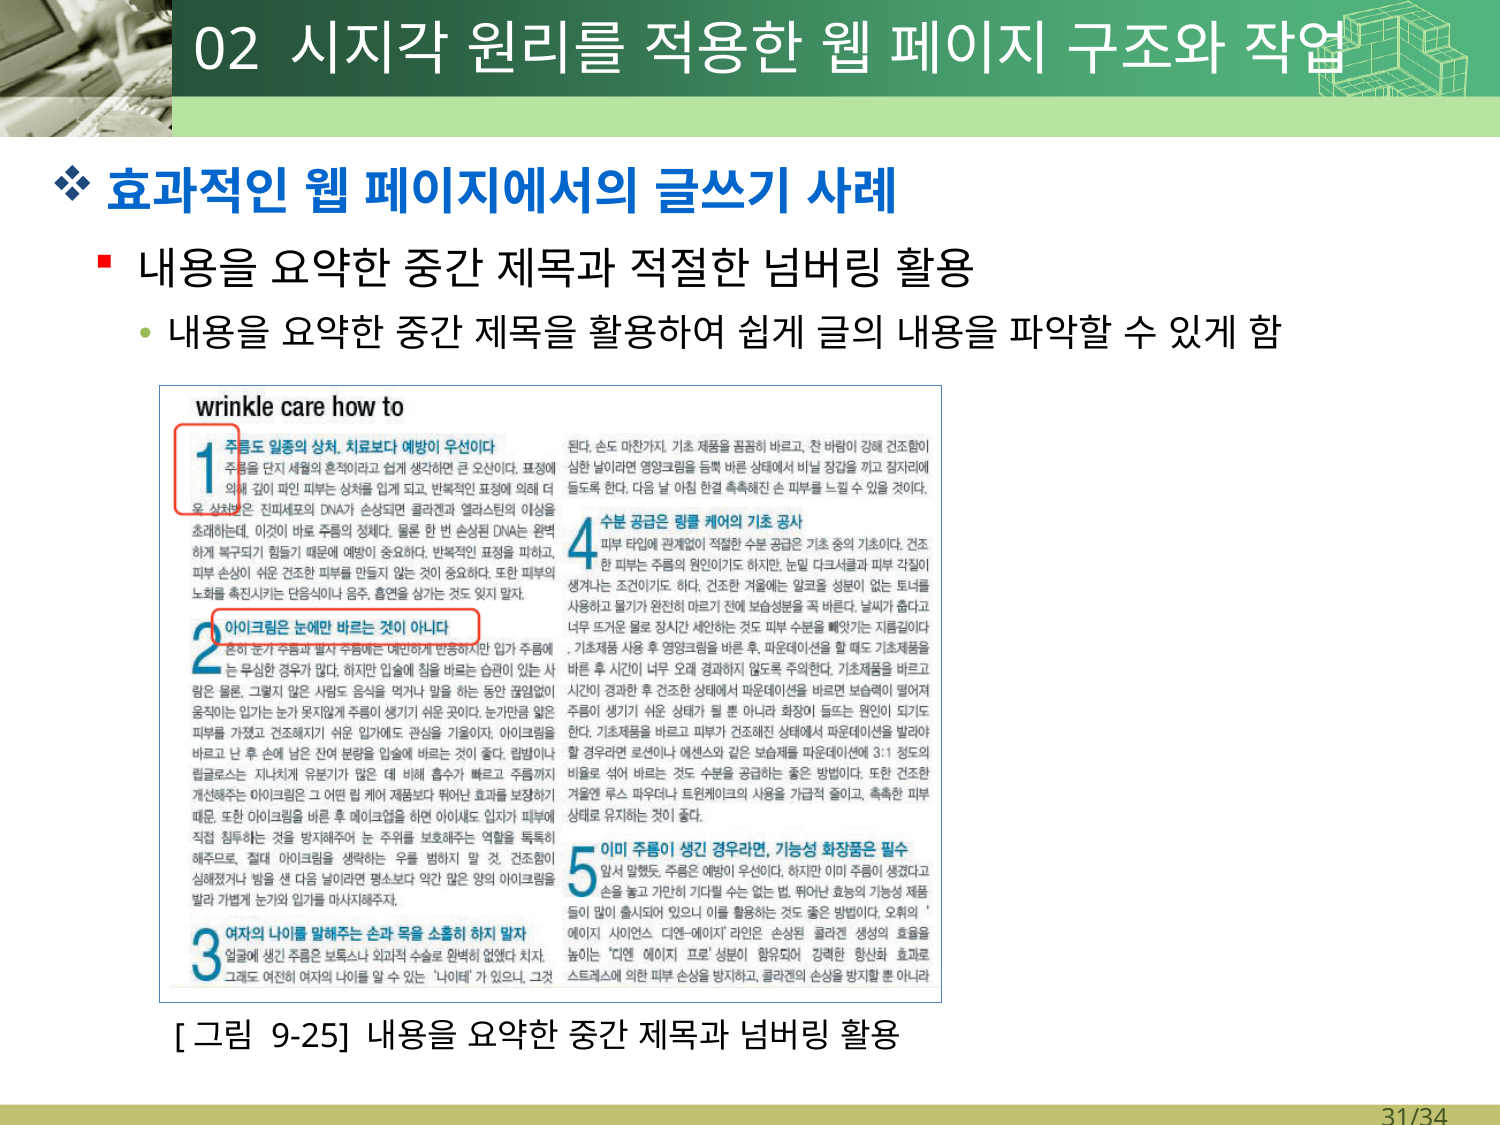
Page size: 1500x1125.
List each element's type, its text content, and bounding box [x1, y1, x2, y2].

picture [0, 0, 1500, 151]
title 02 시지각 원리를 적용한 웹 페이지 구조와 작업 [178, 9, 1471, 82]
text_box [159, 385, 1046, 1064]
list 효과적인 웹 페이지에서의 글쓰기 사례 내용을 요약한 중간 제목과 적절한 넘버링 활용 내용을 요약한 중간 제목을 활용하여 쉽게 글의 내용을 파악할 수 있게 함 [35, 152, 1465, 1079]
